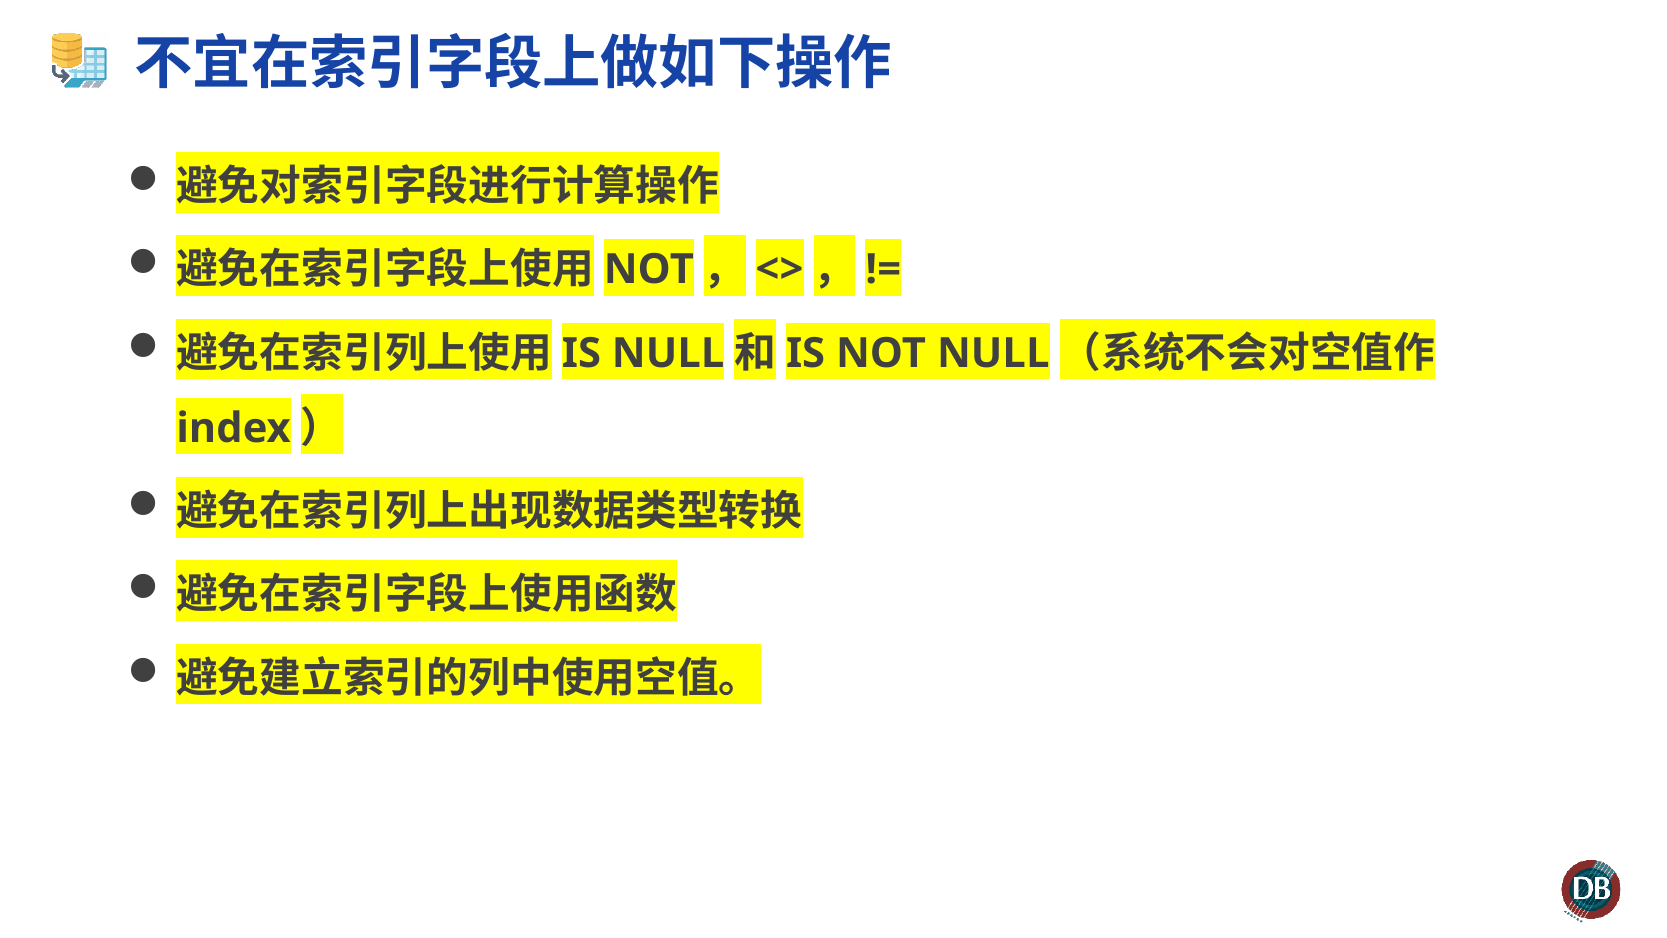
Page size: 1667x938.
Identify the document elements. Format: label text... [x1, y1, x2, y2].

title 不宜在索引字段上做如下操作 [118, 17, 1590, 103]
picture [1557, 858, 1623, 924]
picture [49, 30, 109, 90]
list 避免对索引字段进行计算操作 避免在索引字段上使用NOT，<>，!= 避免在索引列上使用IS NULL和IS NOT NULL（系统不会对空值作index） 避免在索引列上出现数据类型转换 避免在索引字段上使用函数 避免建立索引的列中使用空值。 [112, 126, 1590, 835]
